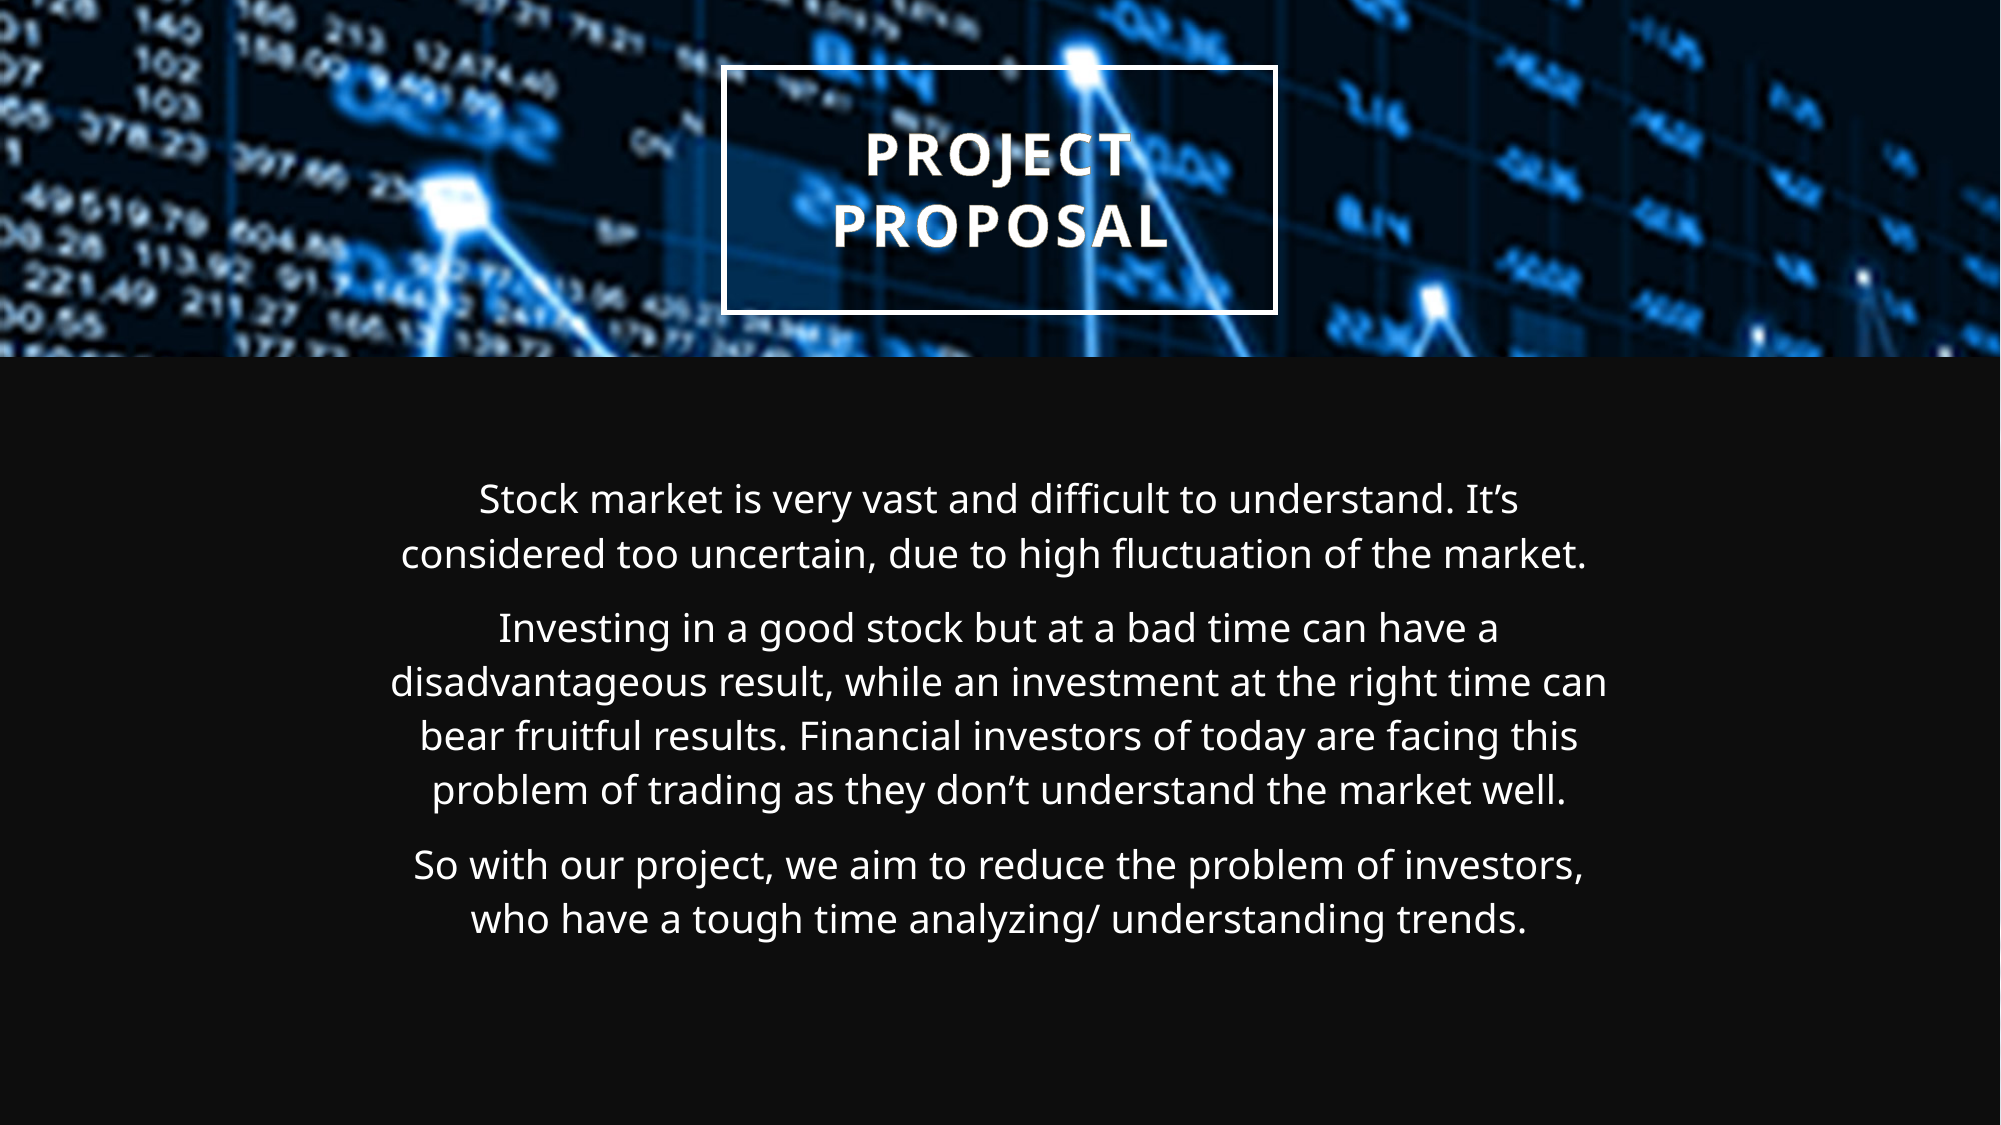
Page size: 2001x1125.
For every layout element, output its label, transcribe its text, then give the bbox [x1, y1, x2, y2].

list Stock market is very vast and difficult to understand. It’s considered too uncertain, due to high fluctuation of the market. Investing in a good stock but at a bad time can have a disadvantageous result, while an investment at the right time can bear fruitful results. Financial investors of today are facing this problem of trading as they don’t understand the market well. So with our project, we aim to reduce the problem of investors, who have a tough time analyzing/ understanding trends. [366, 463, 1634, 1037]
picture [0, 0, 2001, 1125]
text_box [0, 357, 2000, 1125]
title Project proposal [721, 65, 1278, 315]
